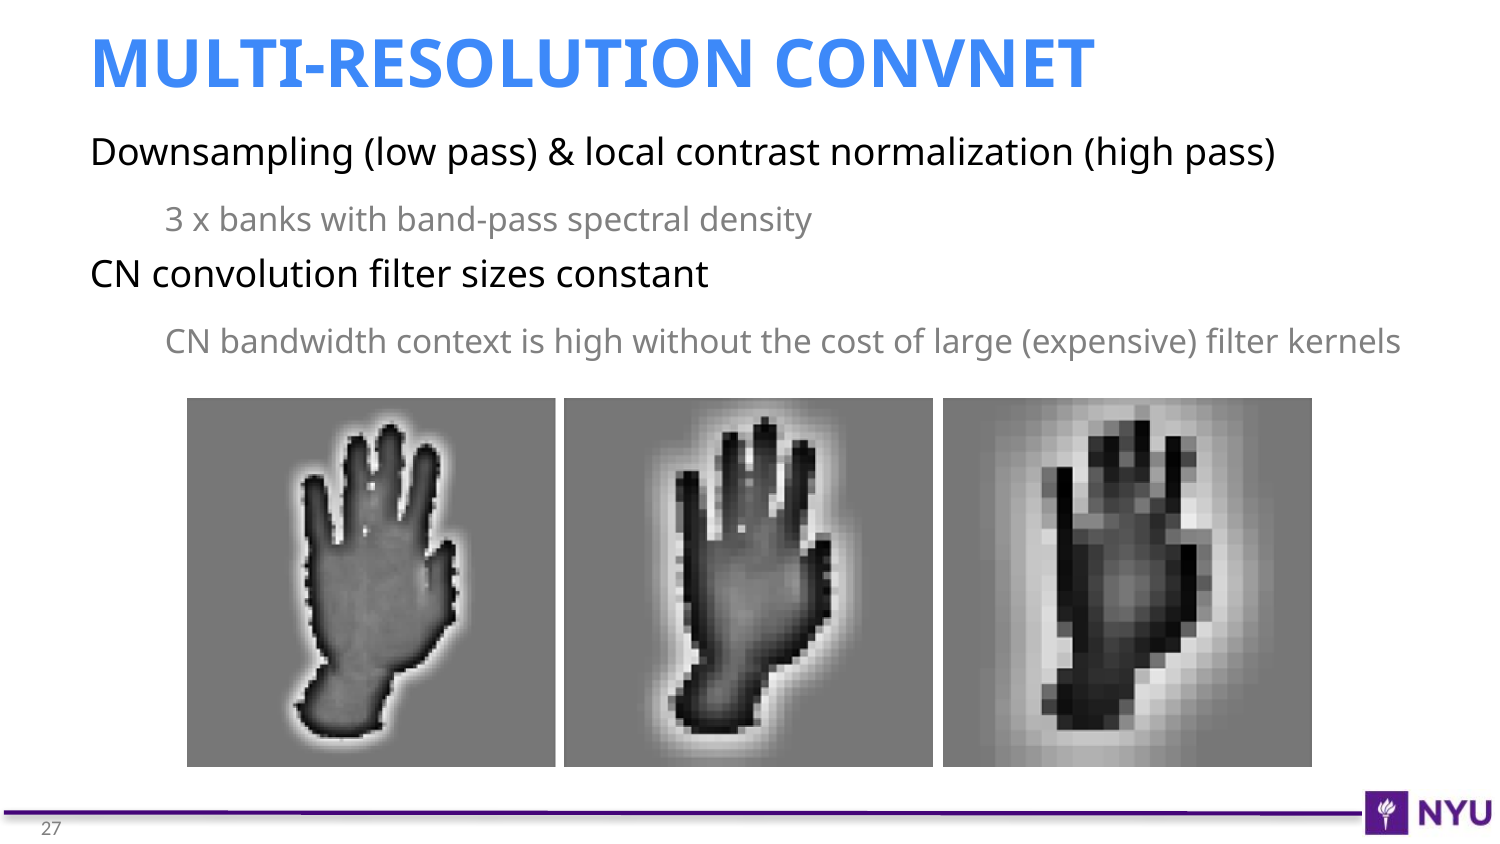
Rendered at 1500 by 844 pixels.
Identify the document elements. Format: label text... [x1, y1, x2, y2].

picture [1362, 789, 1495, 838]
picture [179, 388, 1321, 778]
title Multi-resolution Convnet [75, 23, 1425, 109]
slide_number 27 [17, 807, 77, 844]
list Downsampling (low pass) & local contrast normalization (high pass) 3 x banks with band-pass spectral density CN convolution filter sizes constant CN bandwidth context is high without the cost of large (expensive) filter kernels [75, 120, 1471, 572]
